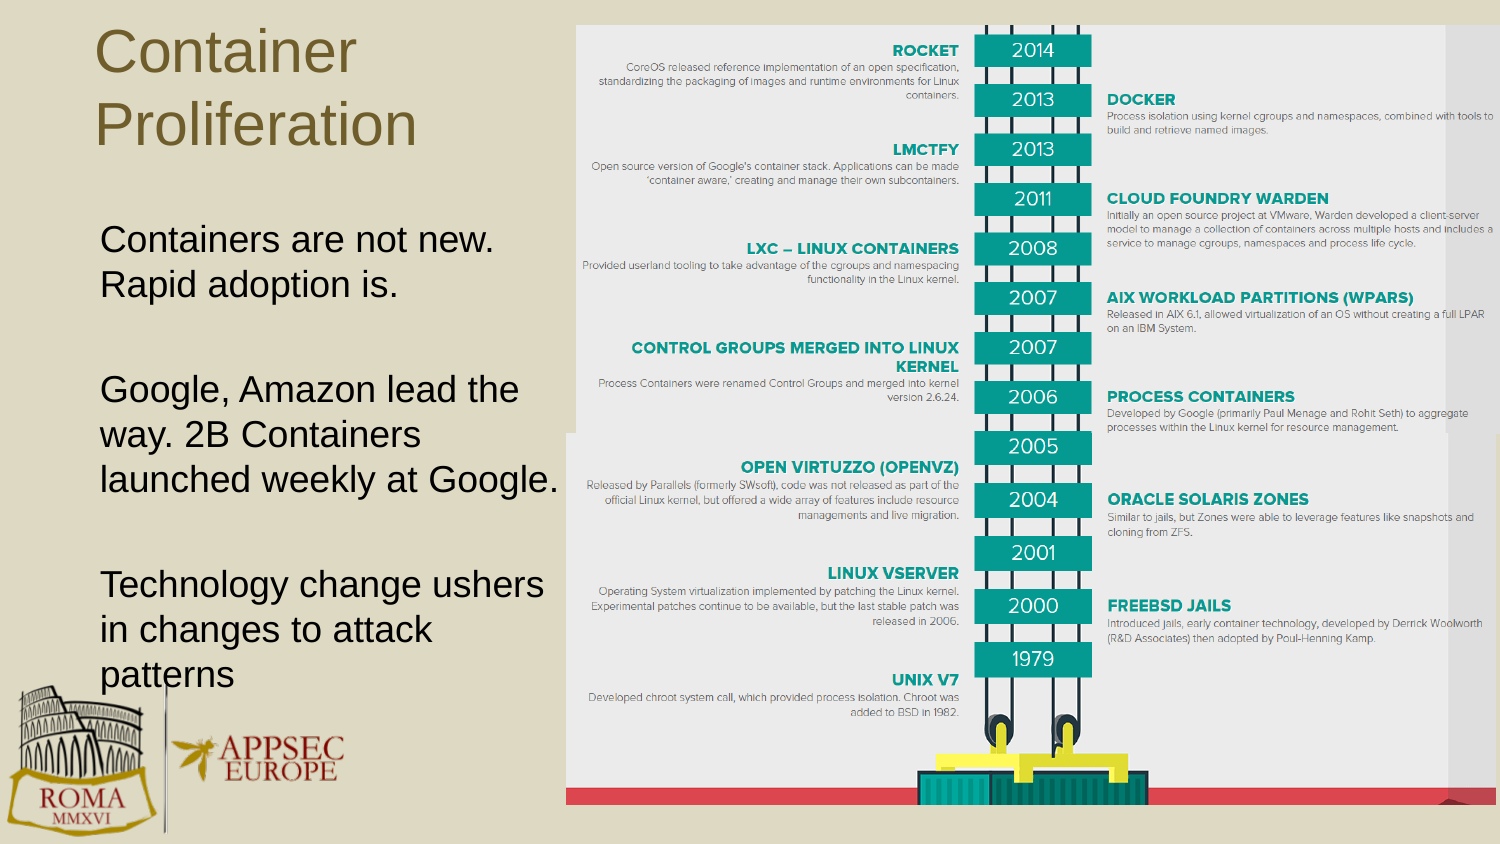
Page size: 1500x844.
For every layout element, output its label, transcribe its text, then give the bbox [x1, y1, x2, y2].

picture [0, 621, 370, 844]
picture [566, 25, 1500, 805]
title Container Proliferation [79, 3, 536, 167]
list Containers are not new. Rapid adoption is. Google, Amazon lead the way. 2B Containers launched weekly at Google. Technology change ushers in changes to attack patterns [84, 207, 571, 744]
